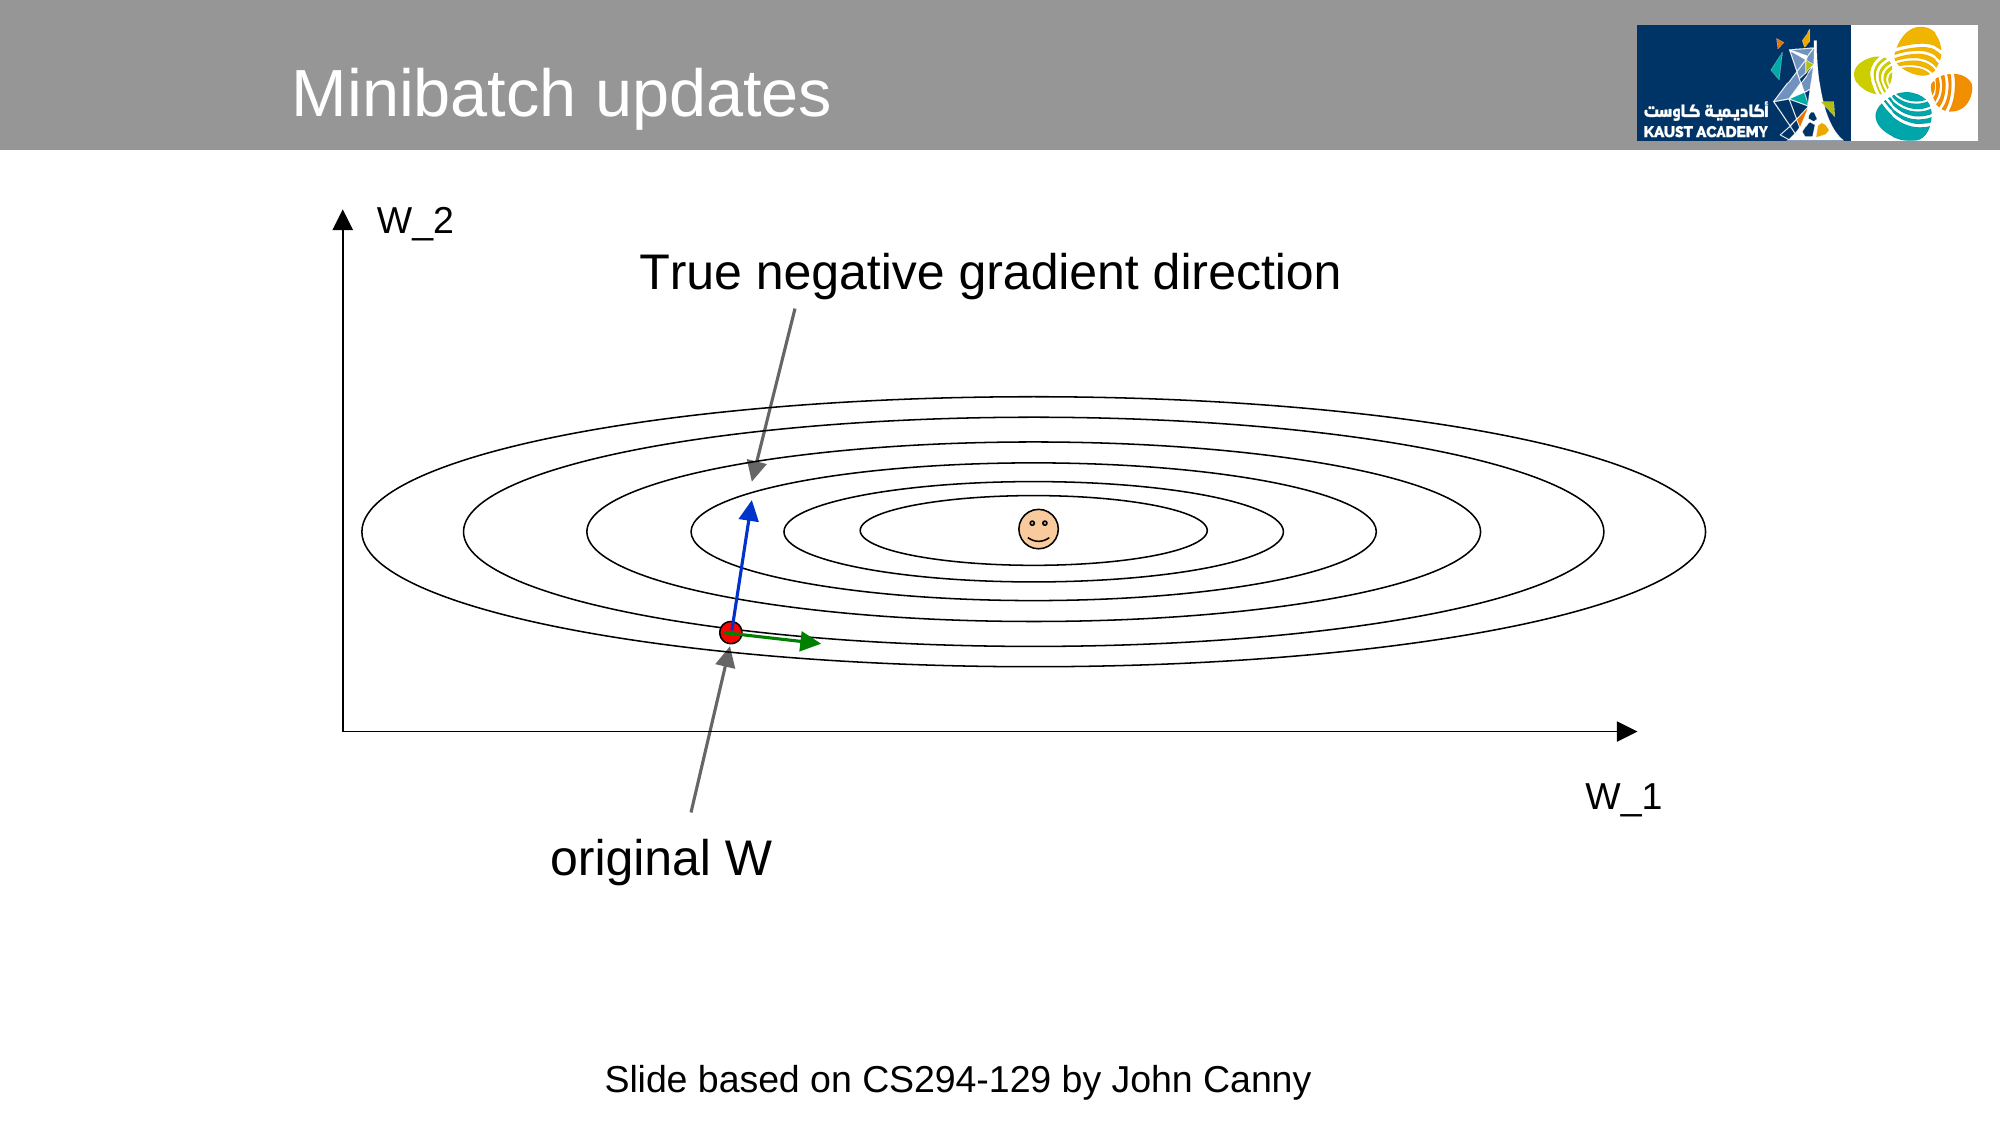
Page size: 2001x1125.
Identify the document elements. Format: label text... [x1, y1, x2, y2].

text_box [690, 675, 731, 728]
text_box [690, 740, 731, 813]
text_box W_2 [361, 181, 516, 248]
text_box True negative gradient direction [624, 224, 1440, 311]
text_box W_1 [1570, 757, 1724, 824]
text_box original W [535, 810, 847, 897]
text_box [361, 396, 1706, 667]
text_box Minibatch updates [276, 34, 1724, 171]
picture [1637, 25, 1978, 141]
text_box Slide based on CS294-129 by John Canny [589, 1047, 1379, 1125]
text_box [723, 632, 822, 644]
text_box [731, 499, 753, 629]
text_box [751, 308, 796, 393]
